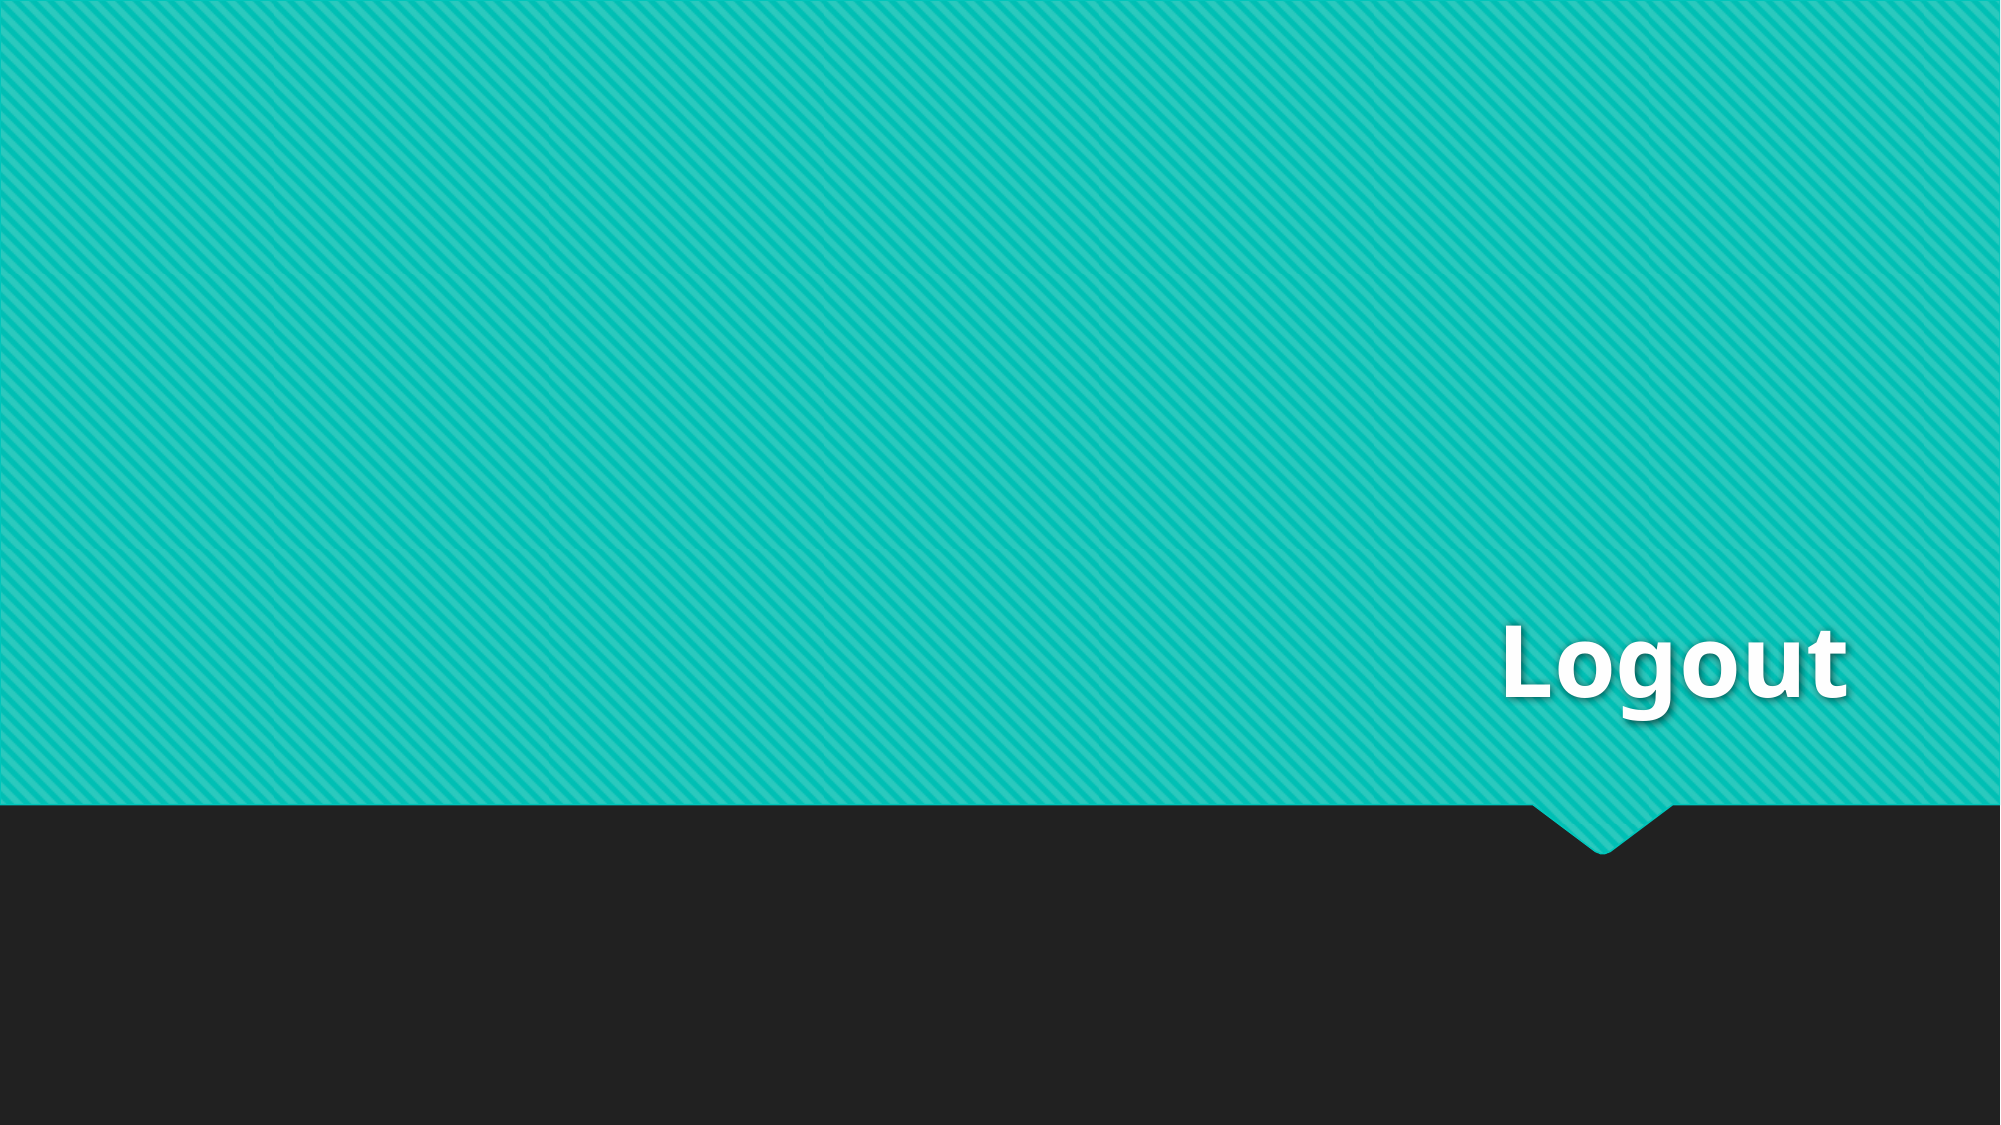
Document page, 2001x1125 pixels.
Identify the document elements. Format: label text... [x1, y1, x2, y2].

title Logout [132, 484, 1866, 726]
